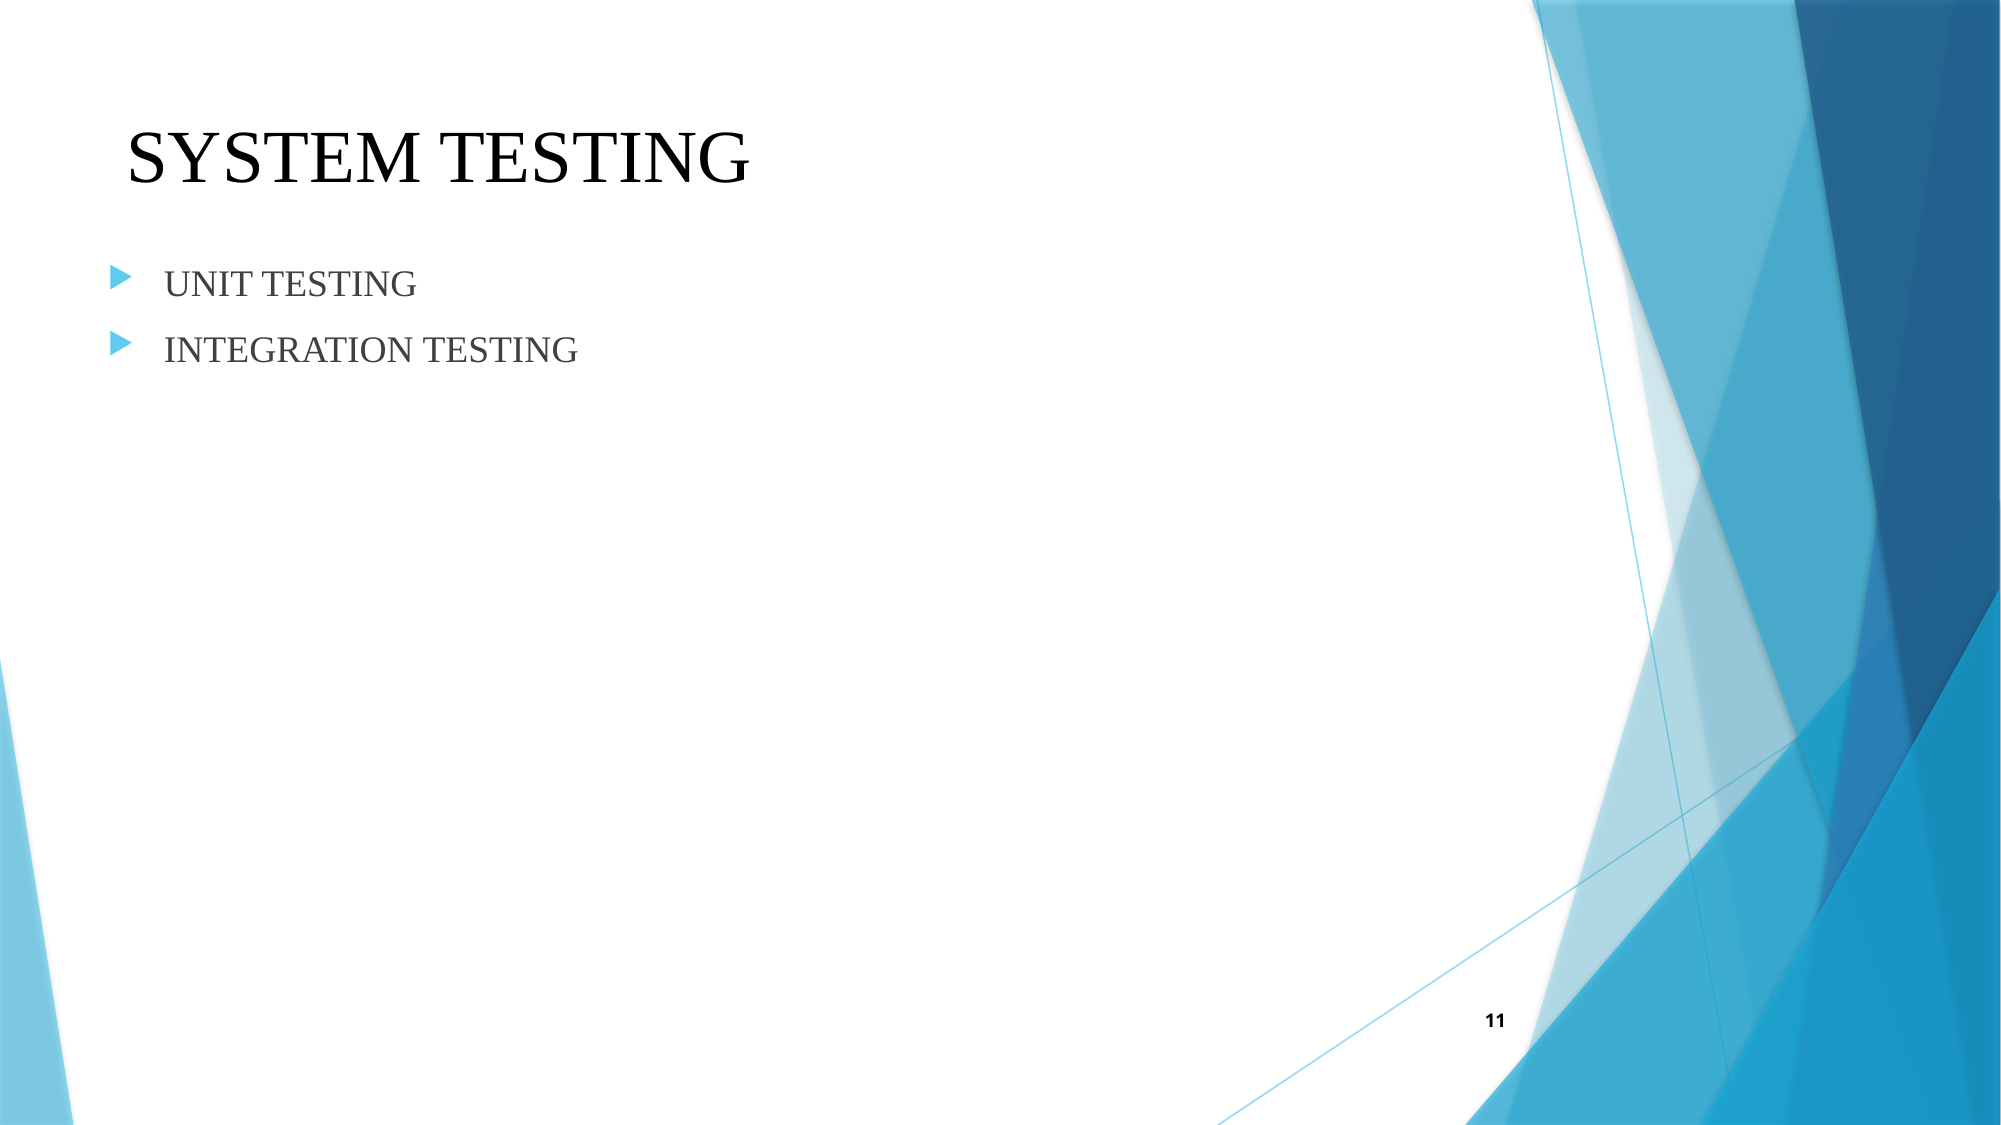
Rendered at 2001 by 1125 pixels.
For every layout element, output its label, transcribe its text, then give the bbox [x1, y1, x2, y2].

list UNIT TESTING INTEGRATION TESTING [92, 251, 1522, 991]
slide_number 11 [1409, 991, 1522, 1051]
title SYSTEM TESTING [111, 99, 1522, 251]
